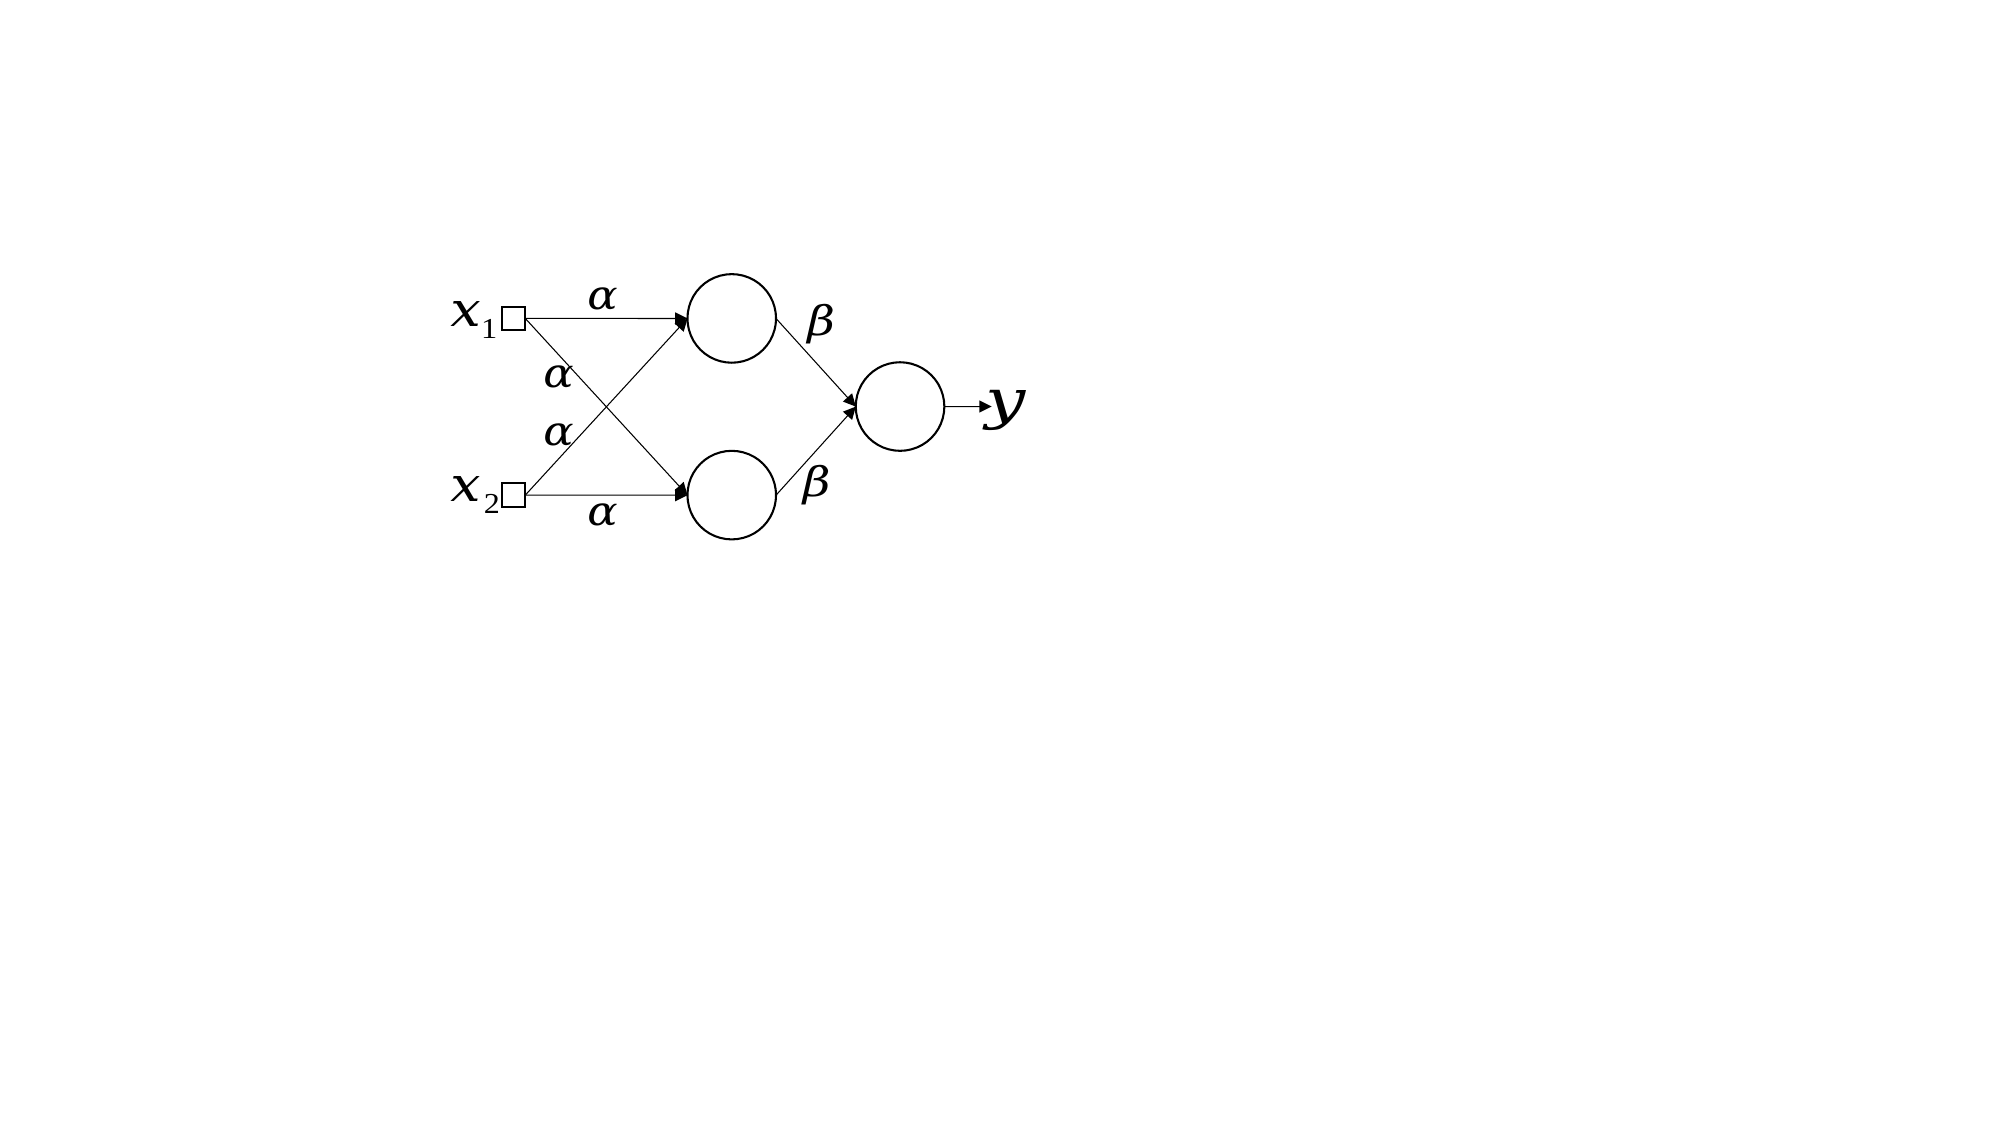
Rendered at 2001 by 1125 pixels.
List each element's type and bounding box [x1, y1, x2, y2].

text_box [447, 273, 1033, 540]
